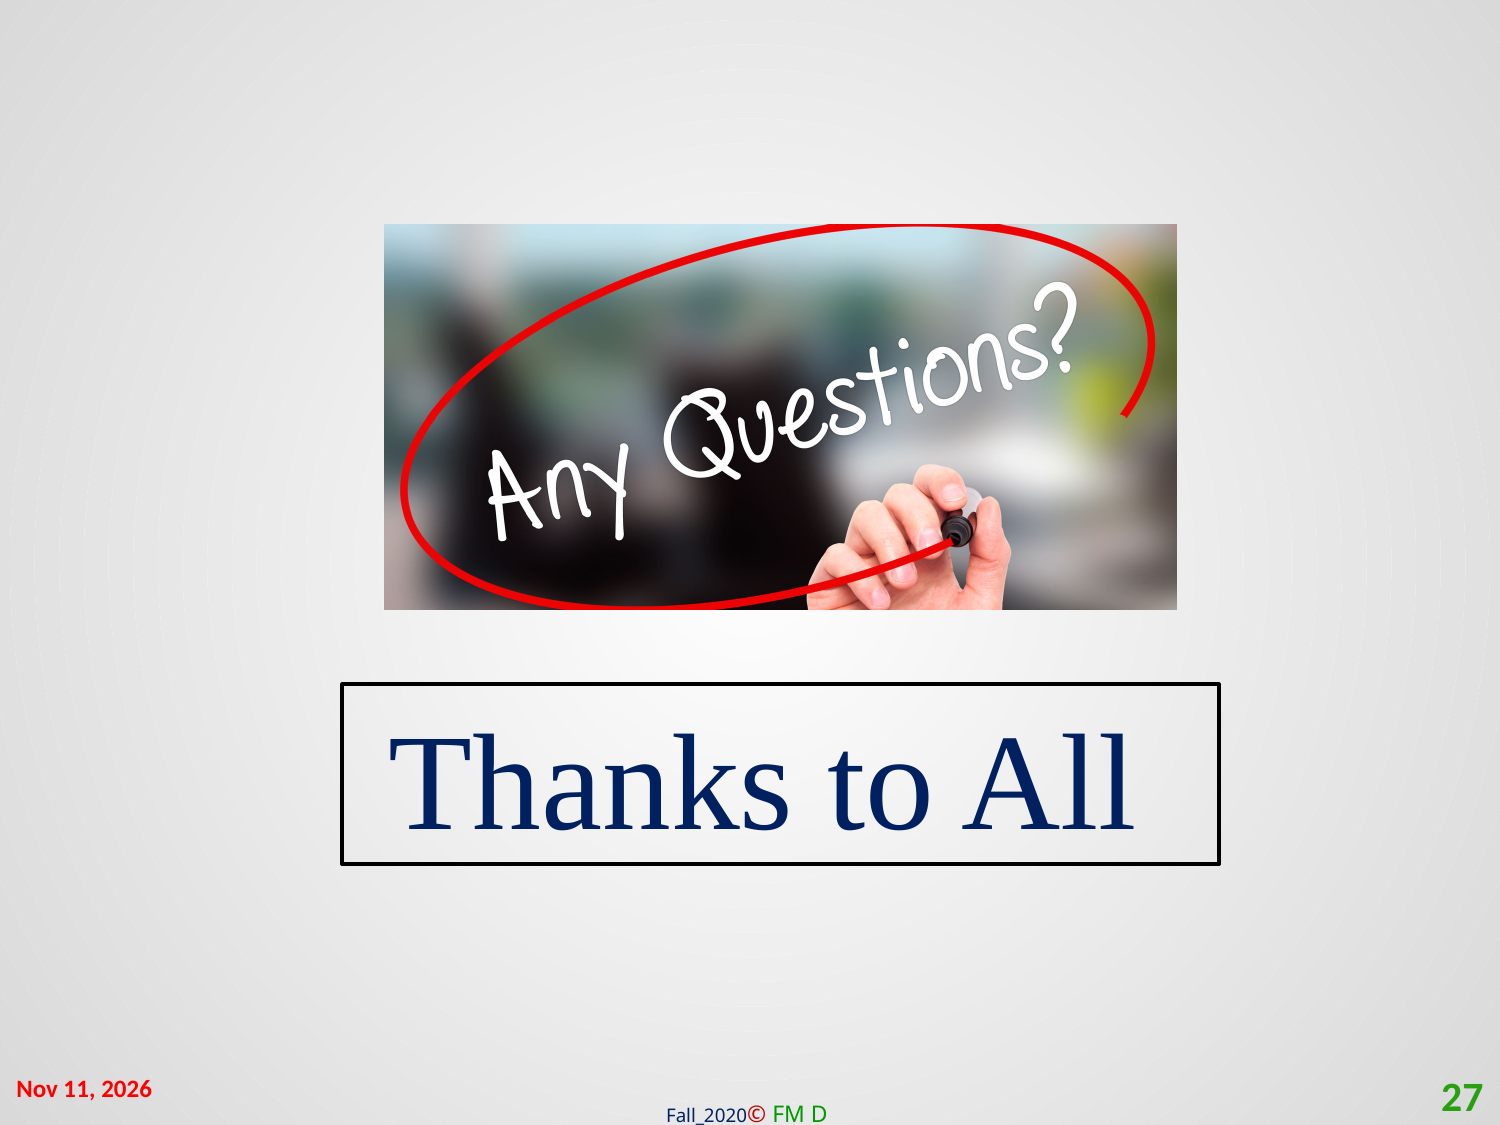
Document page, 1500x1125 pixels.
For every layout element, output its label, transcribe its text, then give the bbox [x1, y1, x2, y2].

picture [384, 224, 1177, 610]
slide_number 27 [1148, 1065, 1499, 1125]
slide_number 23-Mar-21 [1, 1057, 352, 1118]
text_box Thanks to All [340, 682, 1221, 866]
